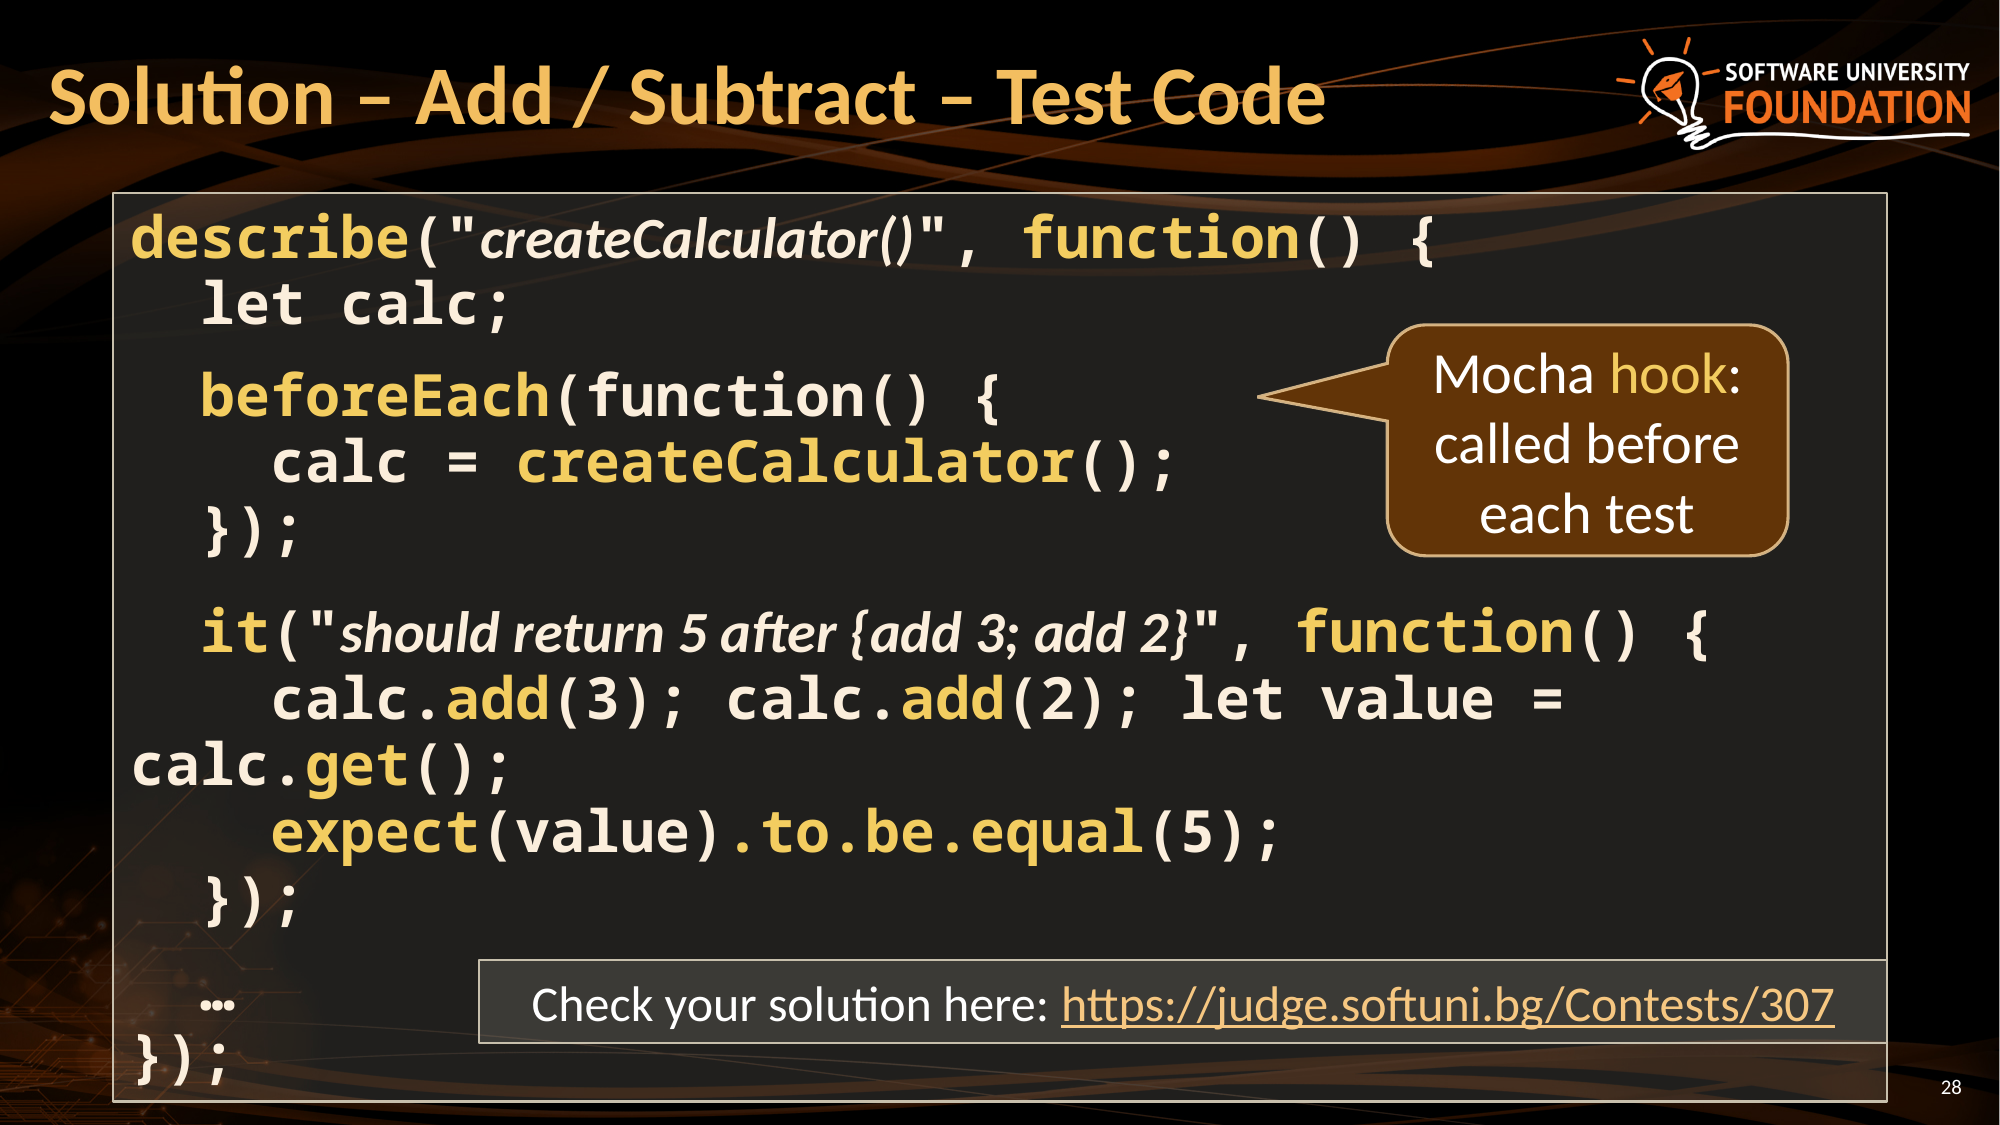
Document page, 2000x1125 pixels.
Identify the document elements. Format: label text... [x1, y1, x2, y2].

title Solution – Add / Subtract – Test Code [30, 6, 1602, 189]
text_box Mocha hook: called before each test [1257, 323, 1790, 557]
text_box Check your solution here: https://judge.softuni.bg/Contests/307 [479, 959, 1888, 1044]
picture [0, 0, 2000, 1125]
slide_number 28 [1897, 1070, 1968, 1103]
text_box describe("createCalculator()", function() { let calc; beforeEach(function() { calc = createCalculator(); }); it("should return 5 after {add 3; add 2}", function() { calc.add(3); calc.add(2); let value = calc.get(); expect(value).to.be.equal(5); }); … }); [113, 193, 1888, 1102]
